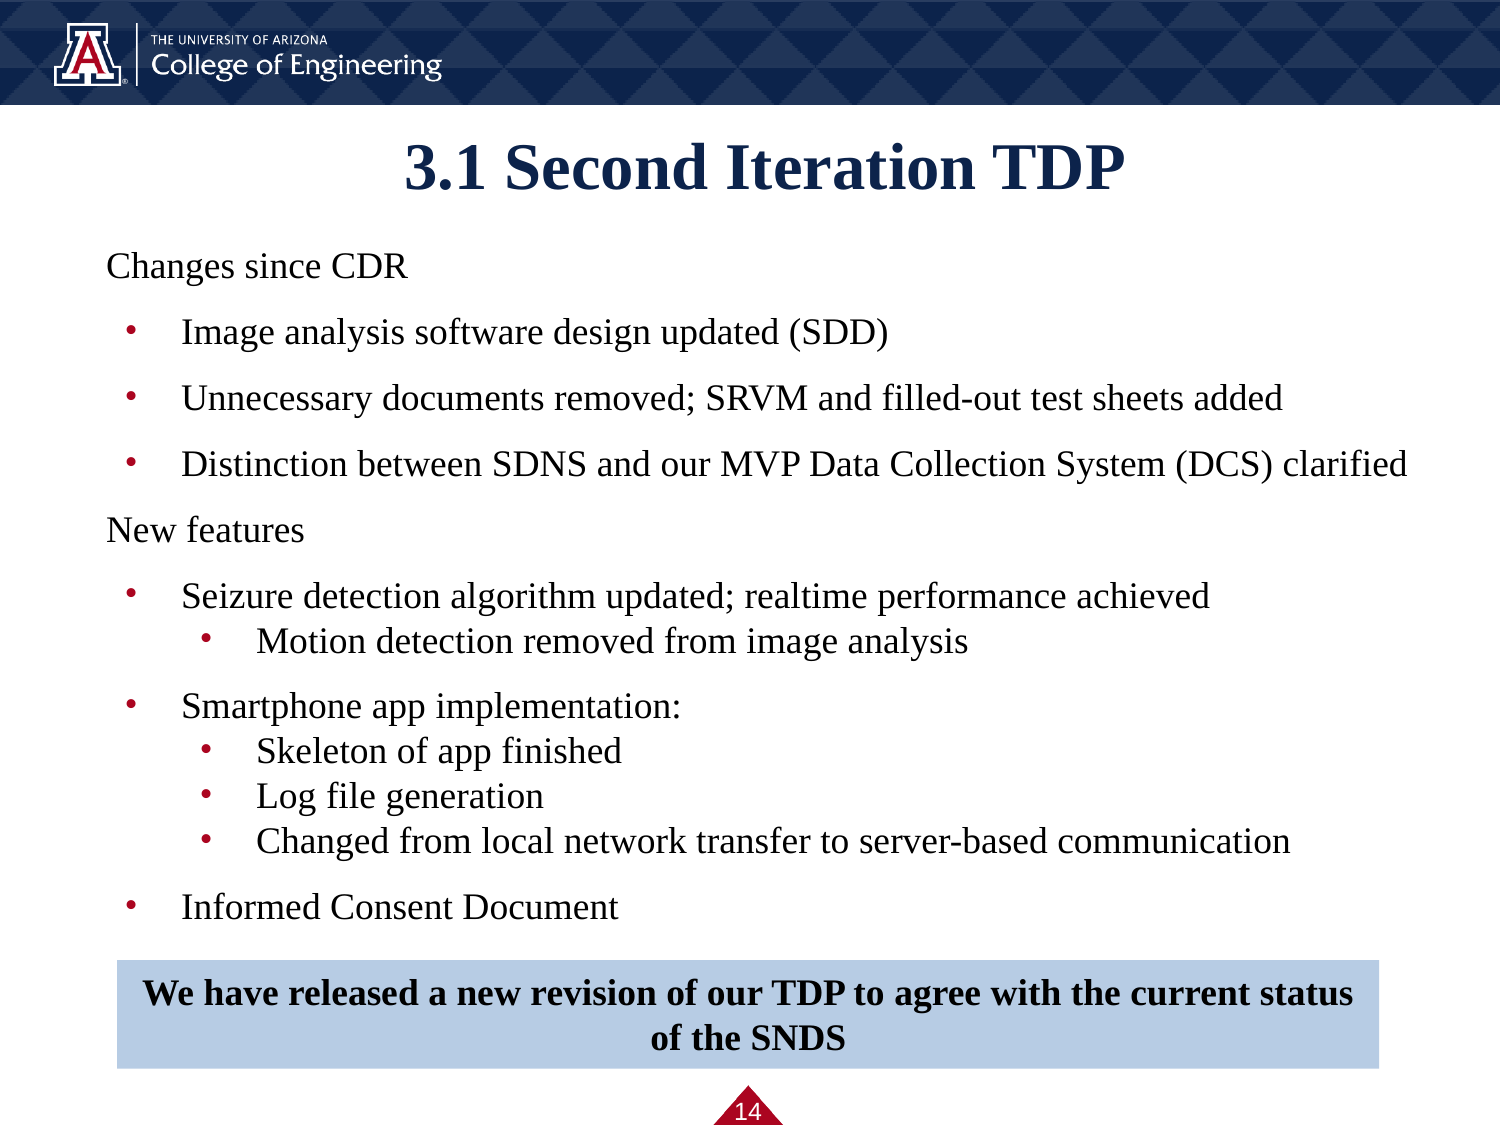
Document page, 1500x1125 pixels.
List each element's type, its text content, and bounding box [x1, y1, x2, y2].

text_box We have released a new revision of our TDP to agree with the current status of the SNDS [117, 960, 1380, 1069]
picture [54, 23, 442, 86]
slide_number ‹#› [715, 1080, 781, 1125]
title 3.1 Second Iteration TDP [90, 87, 1441, 233]
list Changes since CDR Image analysis software design updated (SDD) Unnecessary documents removed; SRVM and filled-out test sheets added Distinction between SDNS and our MVP Data Collection System (DCS) clarified New features Seizure detection algorithm updated; realtime performance achieved Motion detection removed from image analysis Smartphone app implementation: Skeleton of app finished Log file generation Changed from local network transfer to server-based communication Informed Consent Document [90, 233, 1441, 961]
